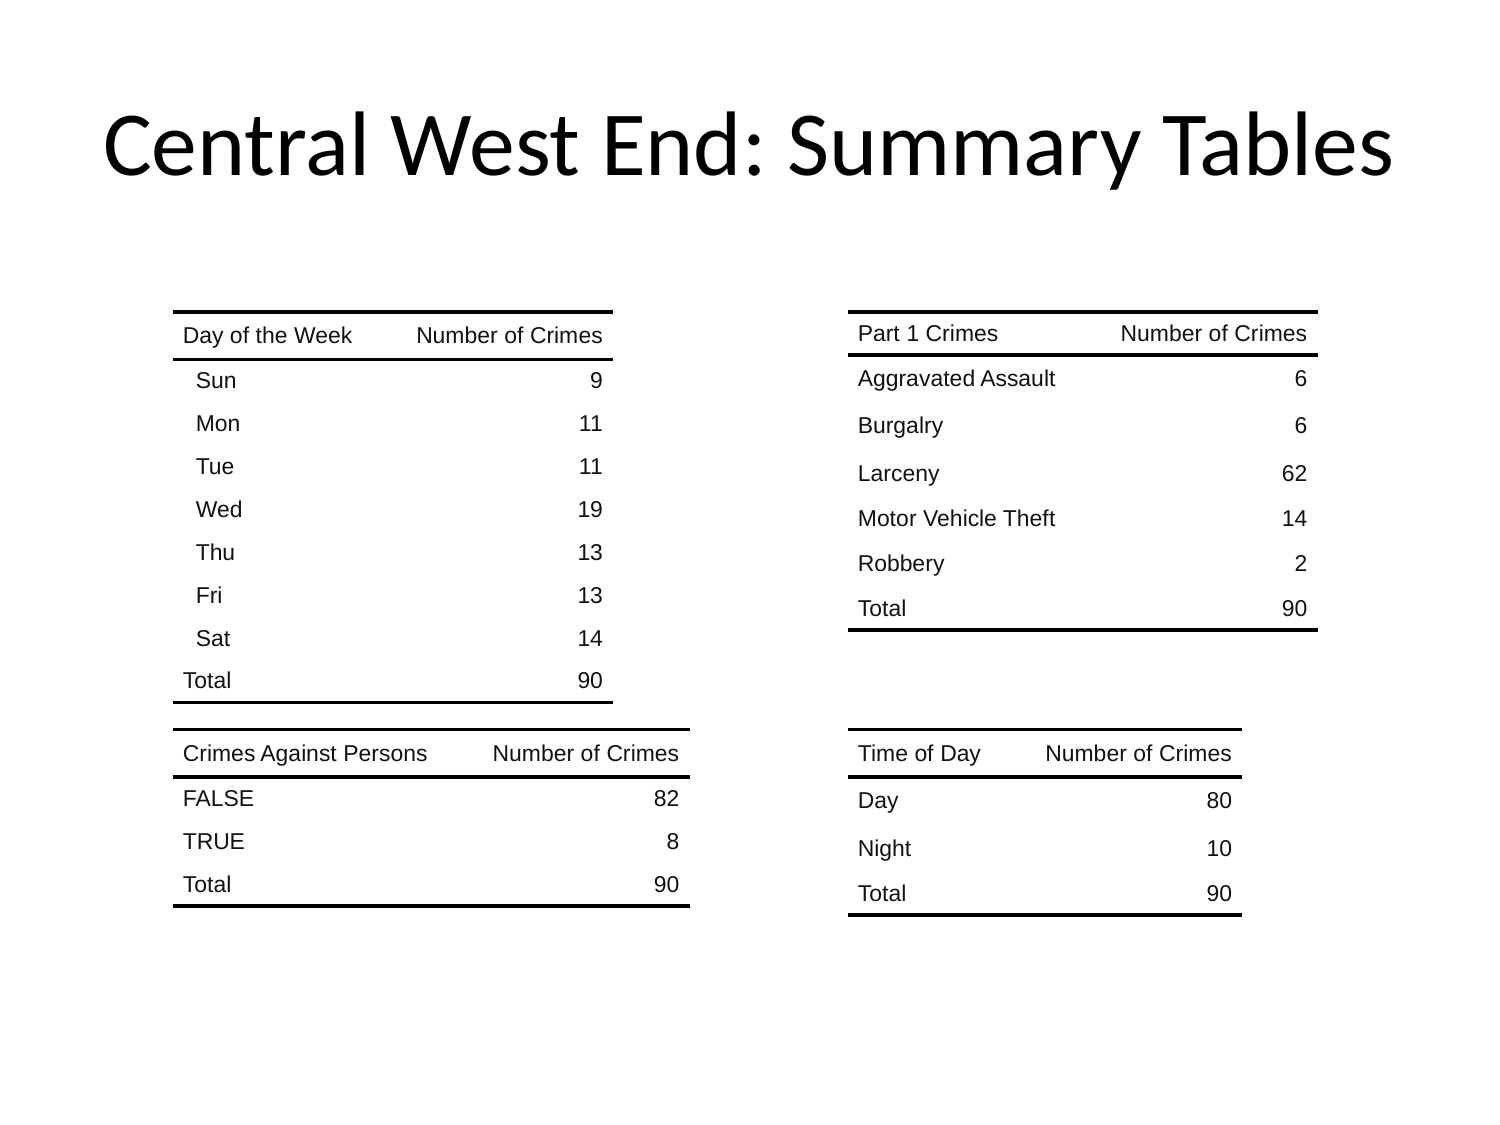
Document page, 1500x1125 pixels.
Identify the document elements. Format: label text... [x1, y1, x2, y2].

table_cell Motor Vehicle Theft [848, 497, 1089, 540]
table_cell Fri [173, 574, 385, 617]
table_header Number of Crimes [1089, 314, 1318, 353]
table_cell 11 [385, 445, 613, 488]
table_cell Night [848, 825, 1014, 872]
table_cell Day [848, 779, 1014, 825]
table_cell 90 [1089, 587, 1318, 628]
table_cell 13 [385, 574, 613, 617]
table_cell 14 [1089, 497, 1318, 540]
table_cell Sun [173, 361, 385, 402]
table_cell 90 [385, 660, 613, 701]
table_header Part 1 Crimes [848, 314, 1089, 353]
table_cell 2 [1089, 540, 1318, 587]
table_cell Total [848, 587, 1089, 628]
title Central West End: Summary Tables [75, 45, 1425, 233]
table_cell 8 [461, 820, 690, 863]
table_cell FALSE [173, 779, 461, 820]
table_cell Total [173, 863, 461, 904]
table_header Number of Crimes [385, 314, 613, 358]
table_cell 6 [1089, 357, 1318, 402]
table_cell 11 [385, 402, 613, 445]
table_cell Wed [173, 488, 385, 531]
table_cell 10 [1014, 825, 1242, 872]
table_cell Total [848, 872, 1014, 913]
table_cell Aggravated Assault [848, 357, 1089, 402]
table_cell 90 [1014, 872, 1242, 913]
table_cell 9 [385, 361, 613, 402]
table_header Time of Day [848, 731, 1014, 775]
table_cell TRUE [173, 820, 461, 863]
table_header Day of the Week [173, 314, 385, 358]
table_cell 13 [385, 531, 613, 574]
table_header Number of Crimes [1014, 731, 1242, 775]
table_cell 14 [385, 617, 613, 660]
table_cell 6 [1089, 402, 1318, 449]
table_cell 80 [1014, 779, 1242, 825]
table_cell Thu [173, 531, 385, 574]
table_cell Robbery [848, 540, 1089, 587]
table_cell Total [173, 660, 385, 701]
table_cell 82 [461, 779, 690, 820]
table_header Crimes Against Persons [173, 731, 461, 775]
table_cell Sat [173, 617, 385, 660]
table_cell Larceny [848, 449, 1089, 497]
table_cell Mon [173, 402, 385, 445]
table_cell 62 [1089, 449, 1318, 497]
table_cell Tue [173, 445, 385, 488]
table_cell 90 [461, 863, 690, 904]
table_header Number of Crimes [461, 731, 690, 775]
table_cell 19 [385, 488, 613, 531]
table_cell Burgalry [848, 402, 1089, 449]
